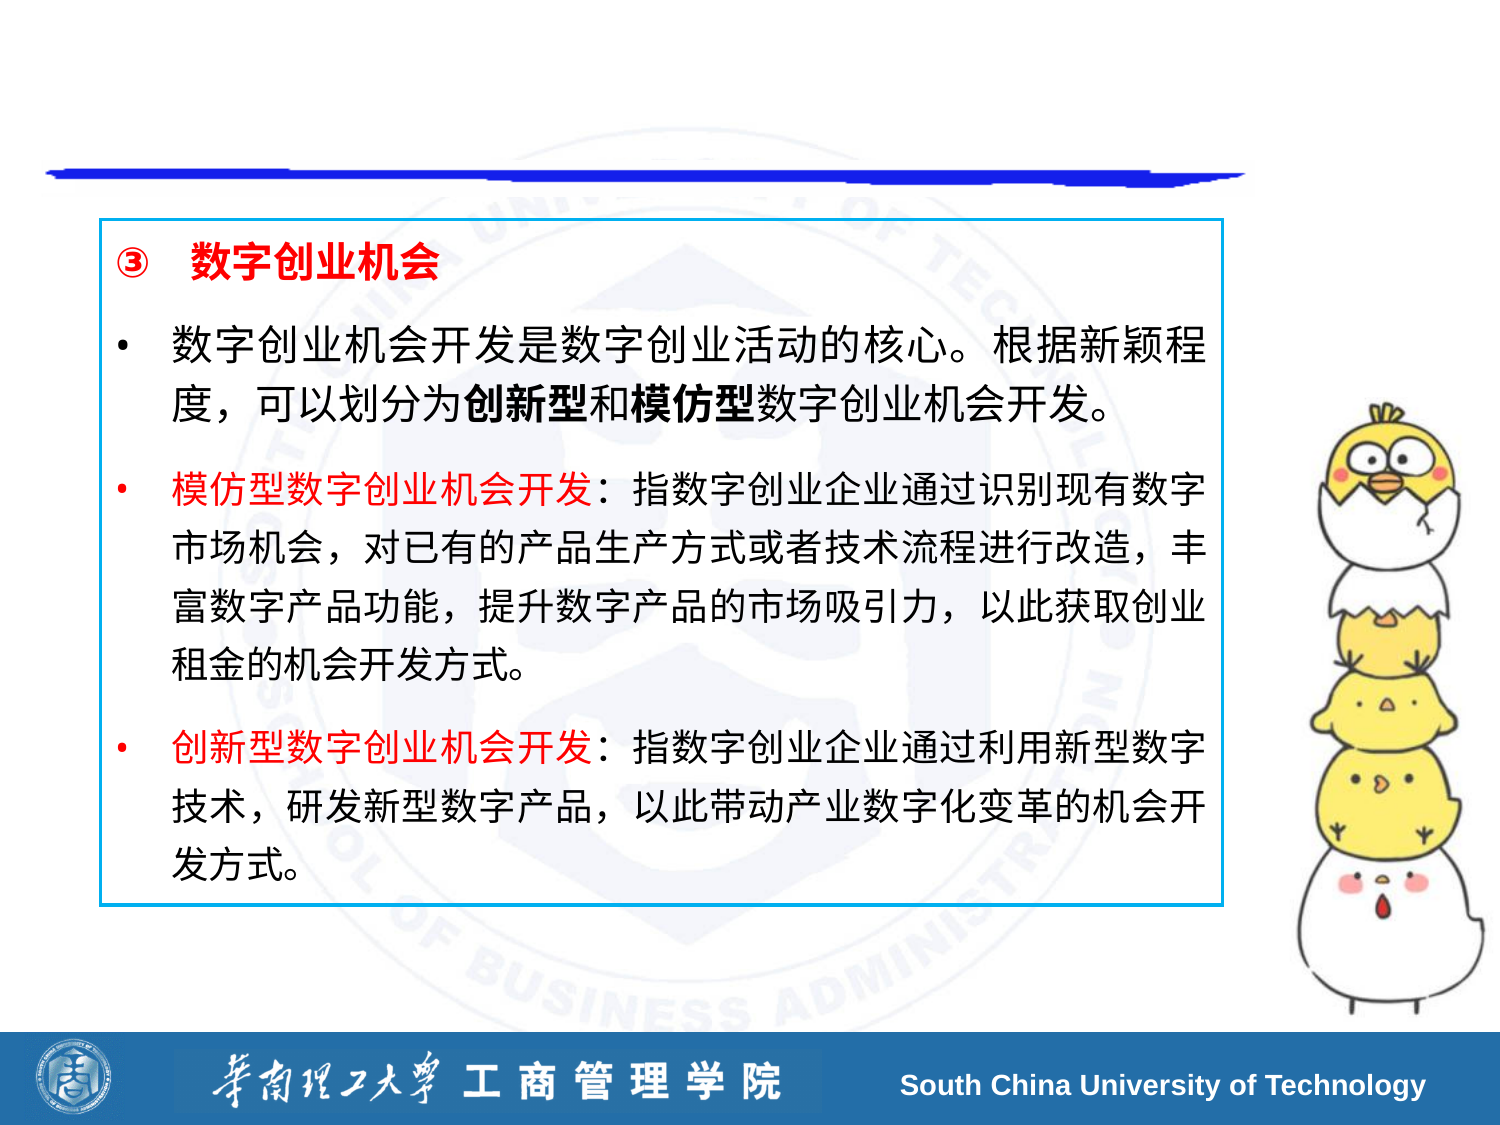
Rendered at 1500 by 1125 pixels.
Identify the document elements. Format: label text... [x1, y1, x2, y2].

text_box 数字创业机会 数字创业机会开发是数字创业活动的核心。根据新颖程度，可以划分为创新型和模仿型数字创业机会开发。 模仿型数字创业机会开发：指数字创业企业通过识别现有数字市场机会，对已有的产品生产方式或者技术流程进行改造，丰富数字产品功能，提升数字产品的市场吸引力，以此获取创业租金的机会开发方式。 创新型数字创业机会开发：指数字创业企业通过利用新型数字技术，研发新型数字产品，以此带动产业数字化变革的机会开发方式。 [100, 219, 1223, 905]
text_box South China University of Technology [826, 1058, 1500, 1125]
picture [41, 105, 1270, 217]
picture [0, 908, 1500, 1125]
picture [1287, 396, 1500, 1024]
